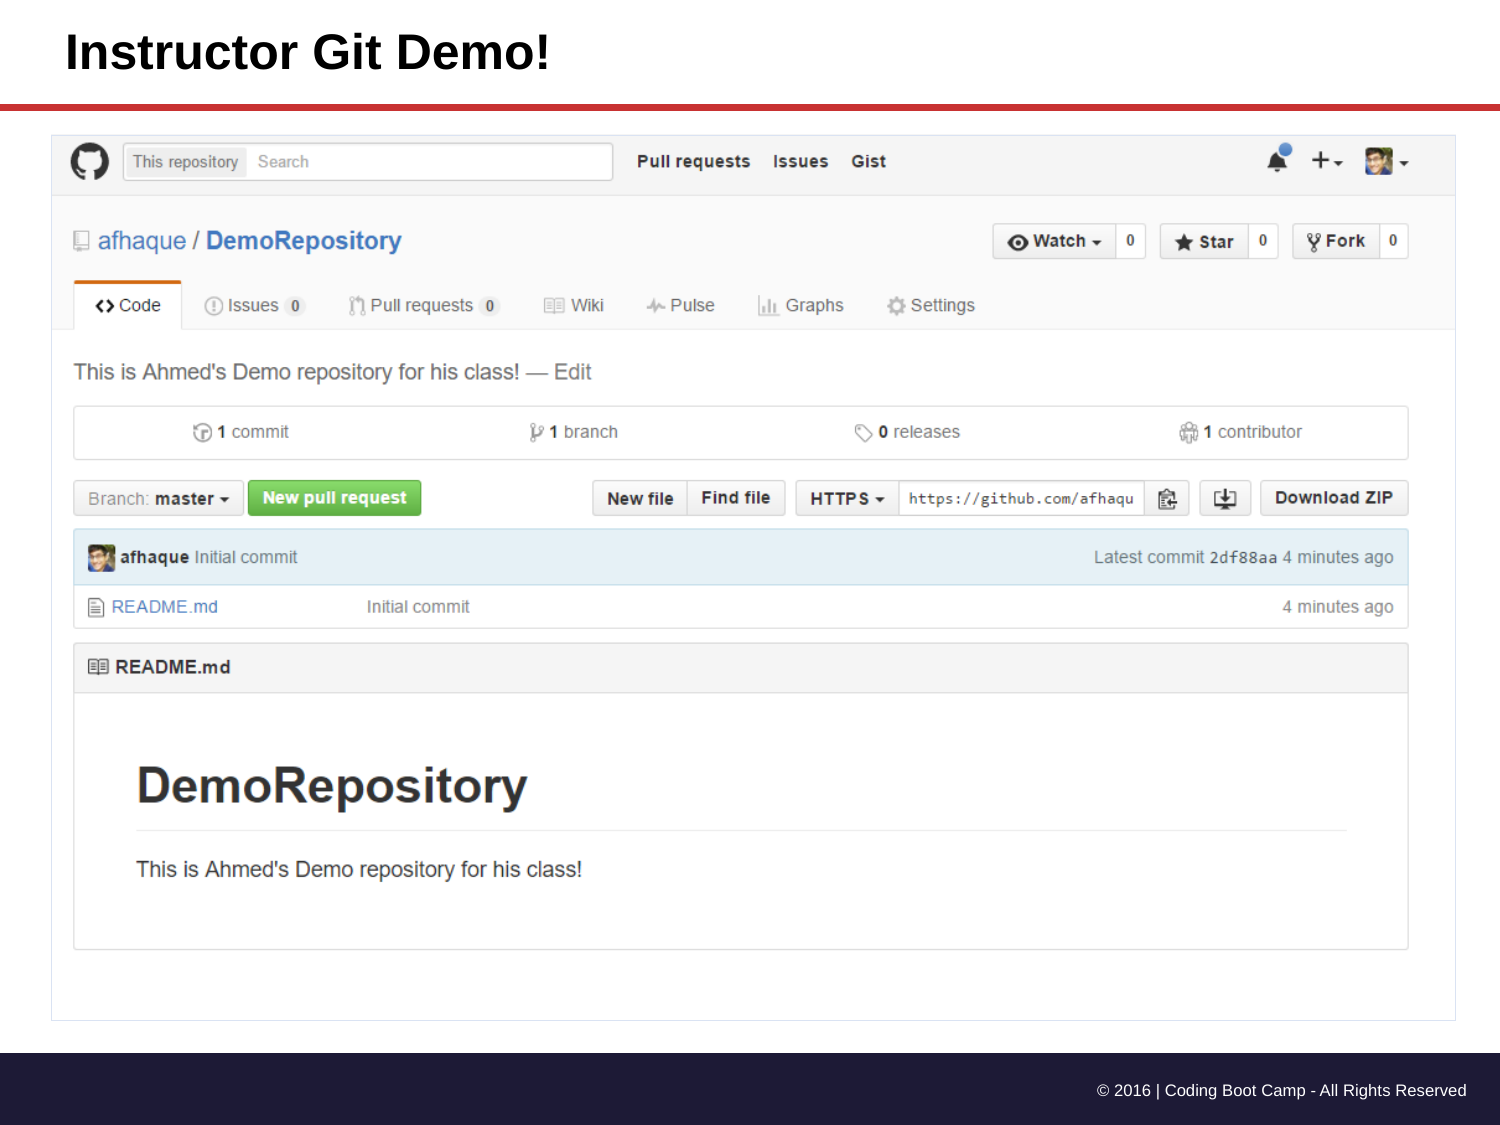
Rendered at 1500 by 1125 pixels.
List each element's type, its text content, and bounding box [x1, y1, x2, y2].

picture [51, 134, 1456, 1021]
title Instructor Git Demo! [50, 0, 948, 108]
